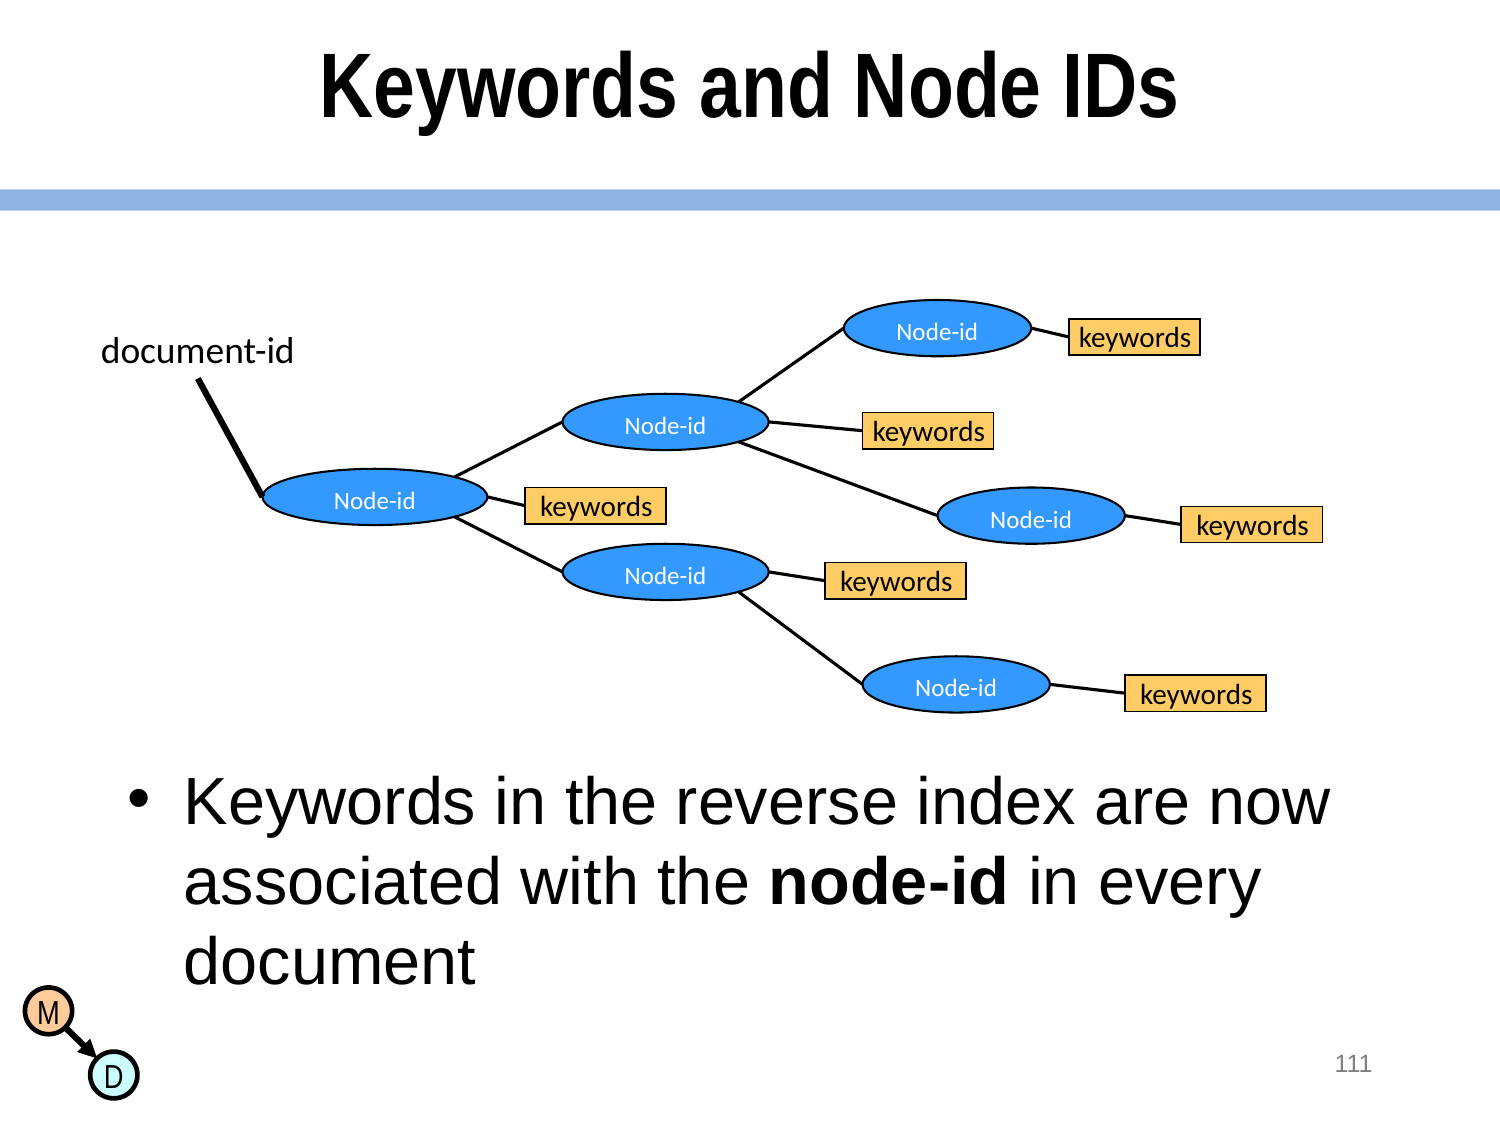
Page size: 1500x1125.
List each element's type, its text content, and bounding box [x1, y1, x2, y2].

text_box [768, 571, 826, 582]
text_box keywords [1068, 318, 1201, 356]
text_box keywords [1181, 506, 1323, 543]
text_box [487, 496, 526, 507]
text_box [480, 395, 537, 489]
text_box keywords [1124, 675, 1267, 712]
text_box keywords [541, 487, 667, 524]
text_box Node-id [844, 299, 1031, 357]
title Keywords and Node IDs [112, 0, 1388, 163]
text_box keywords [880, 412, 994, 449]
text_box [1124, 515, 1182, 525]
text_box keywords [852, 562, 967, 599]
text_box document-id [85, 318, 310, 379]
text_box Node-id [862, 656, 1050, 713]
text_box Node-id [937, 487, 1125, 544]
list Keywords in the reverse index are now associated with the node-id in every document [112, 750, 1388, 1032]
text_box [768, 421, 863, 432]
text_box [753, 312, 829, 418]
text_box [800, 378, 876, 579]
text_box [1049, 684, 1126, 694]
text_box Node-id [562, 543, 769, 601]
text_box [753, 575, 848, 701]
text_box Node-id [562, 393, 763, 451]
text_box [178, 413, 282, 479]
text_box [1031, 327, 1069, 338]
slide_number 111 [1299, 1025, 1388, 1100]
text_box Node-id [262, 468, 475, 526]
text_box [480, 489, 537, 599]
